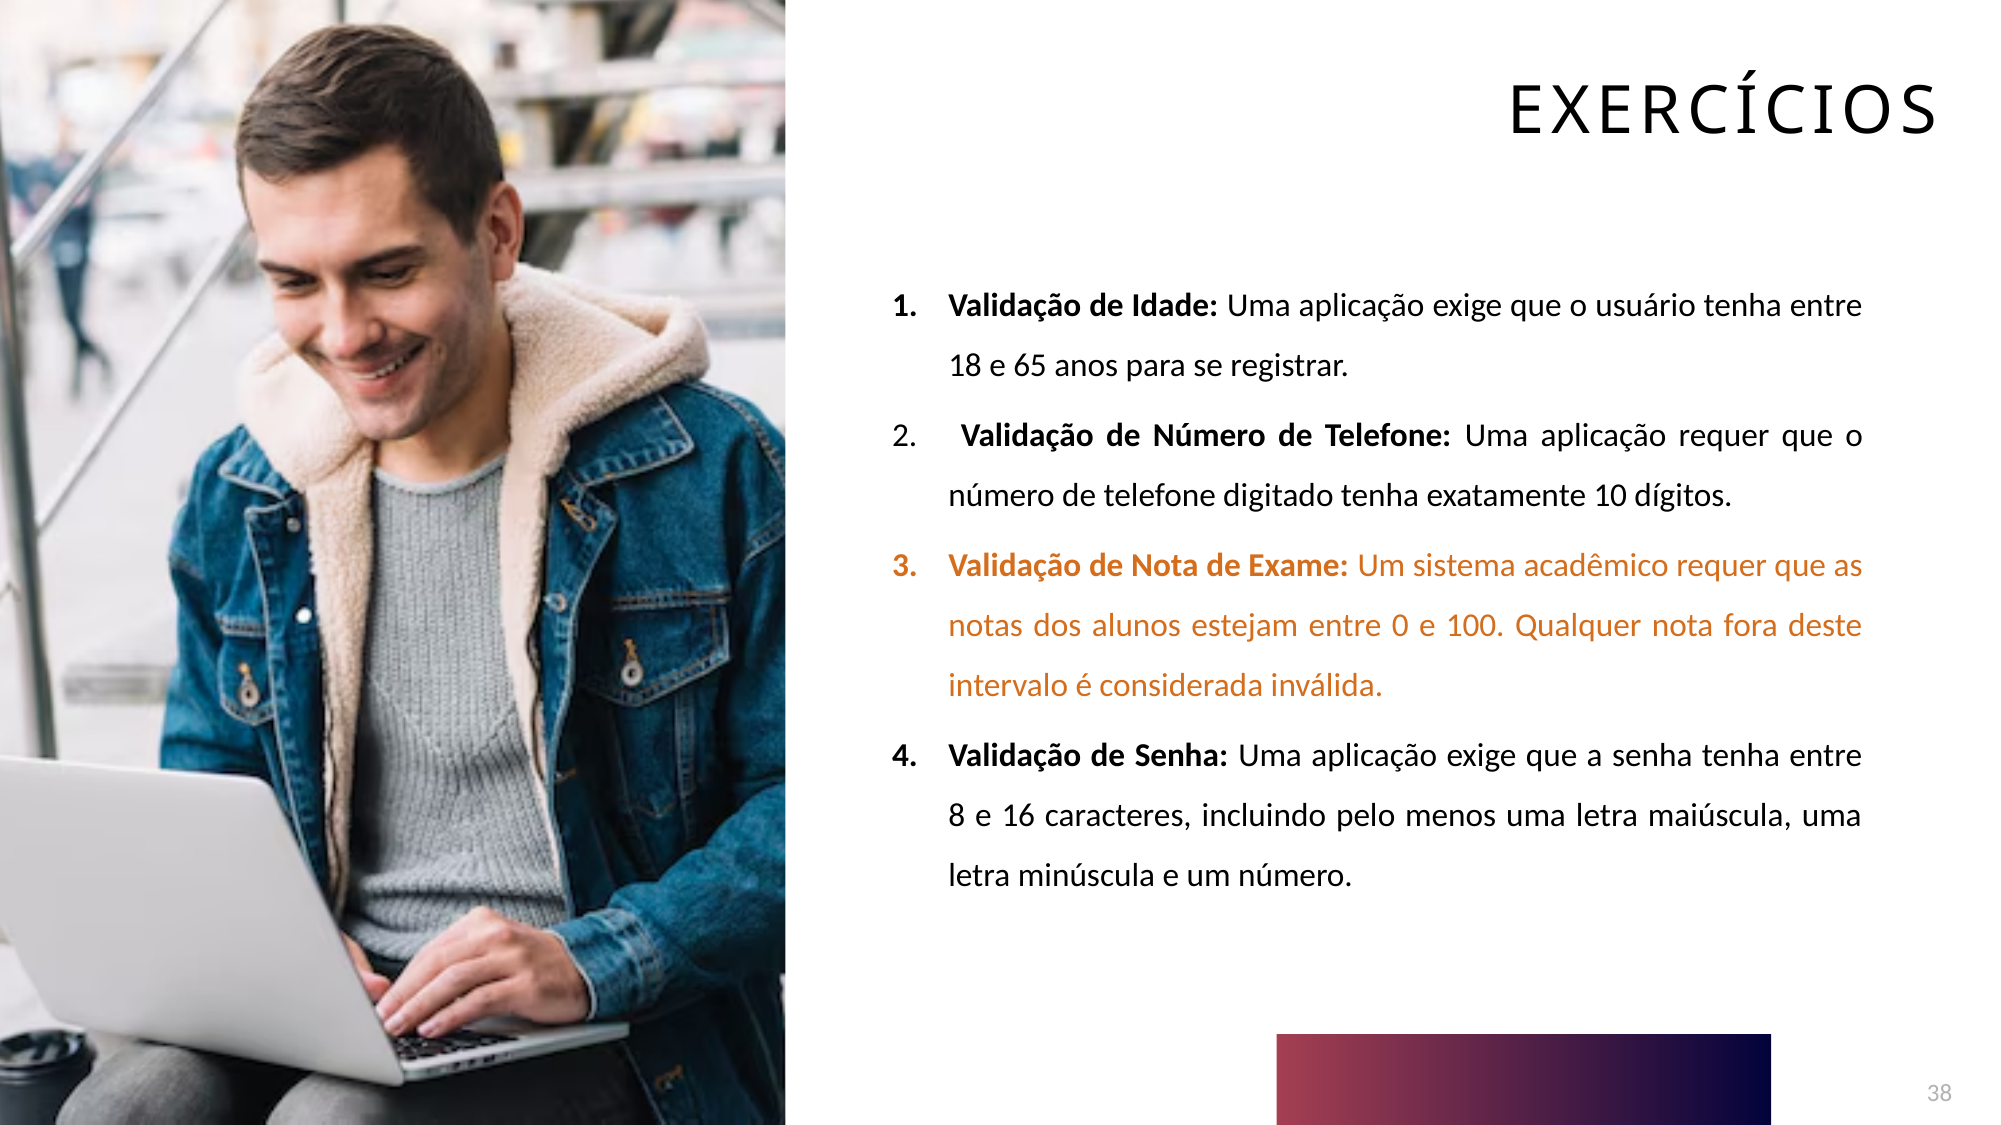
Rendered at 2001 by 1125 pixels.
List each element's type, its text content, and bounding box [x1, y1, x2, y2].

picture [768, 743, 774, 757]
title EXERCÍCIOS [1278, 59, 1938, 154]
picture [0, 0, 786, 1125]
slide_number 38 [1894, 1061, 1968, 1121]
list Validação de Idade: Uma aplicação exige que o usuário tenha entre 18 e 65 anos para se registrar. Validação de Número de Telefone: Uma aplicação requer que o número de telefone digitado tenha exatamente 10 dígitos. Validação de Nota de Exame: Um sistema acadêmico requer que as notas dos alunos estejam entre 0 e 100. Qualquer nota fora deste intervalo é considerada inválida. Validação de Senha: Uma aplicação exige que a senha tenha entre 8 e 16 caracteres, incluindo pelo menos uma letra maiúscula, uma letra minúscula e um número. [892, 255, 1864, 479]
